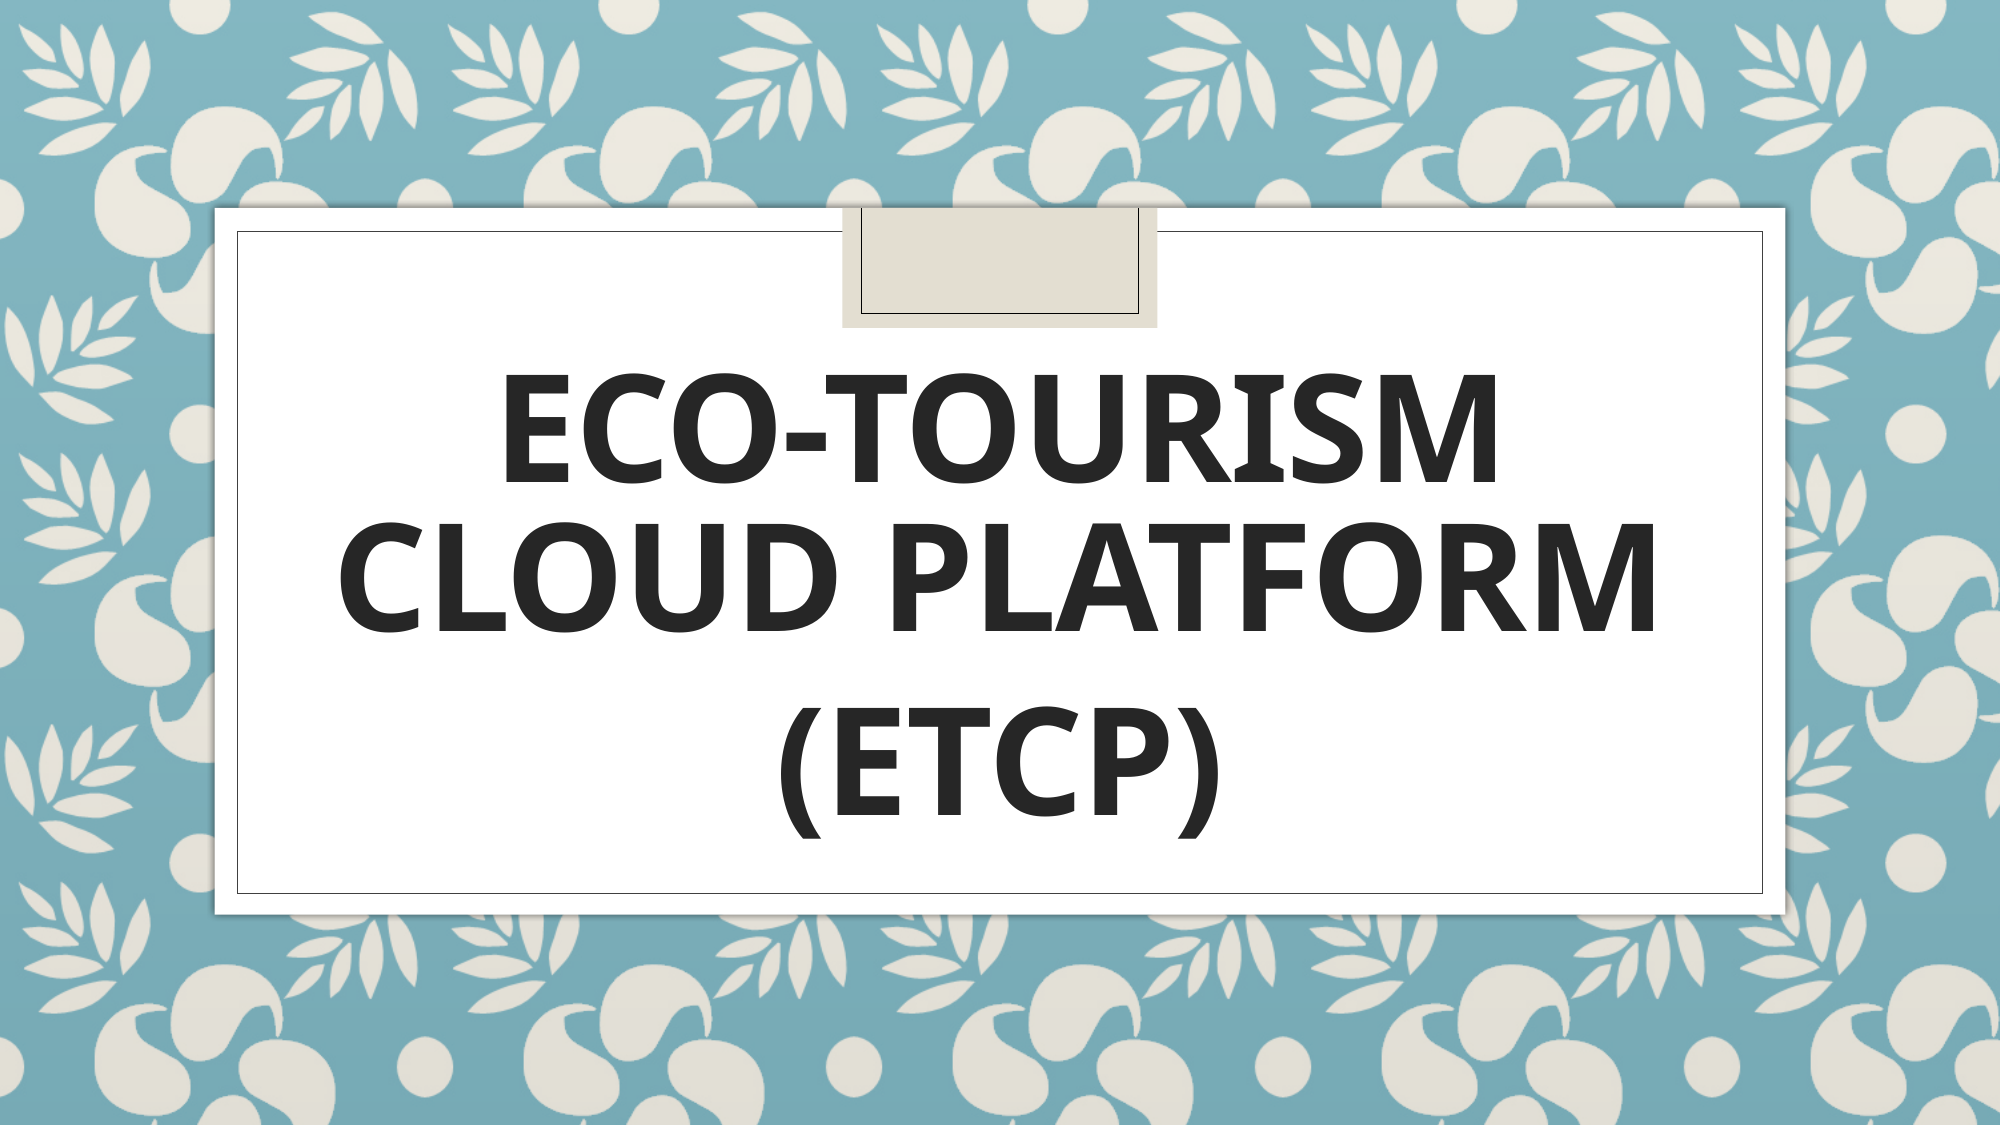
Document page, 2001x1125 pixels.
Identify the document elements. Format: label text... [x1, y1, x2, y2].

title Eco-Tourism Cloud Platform [256, 343, 1744, 657]
subtitle (Etcp) [256, 657, 1745, 965]
